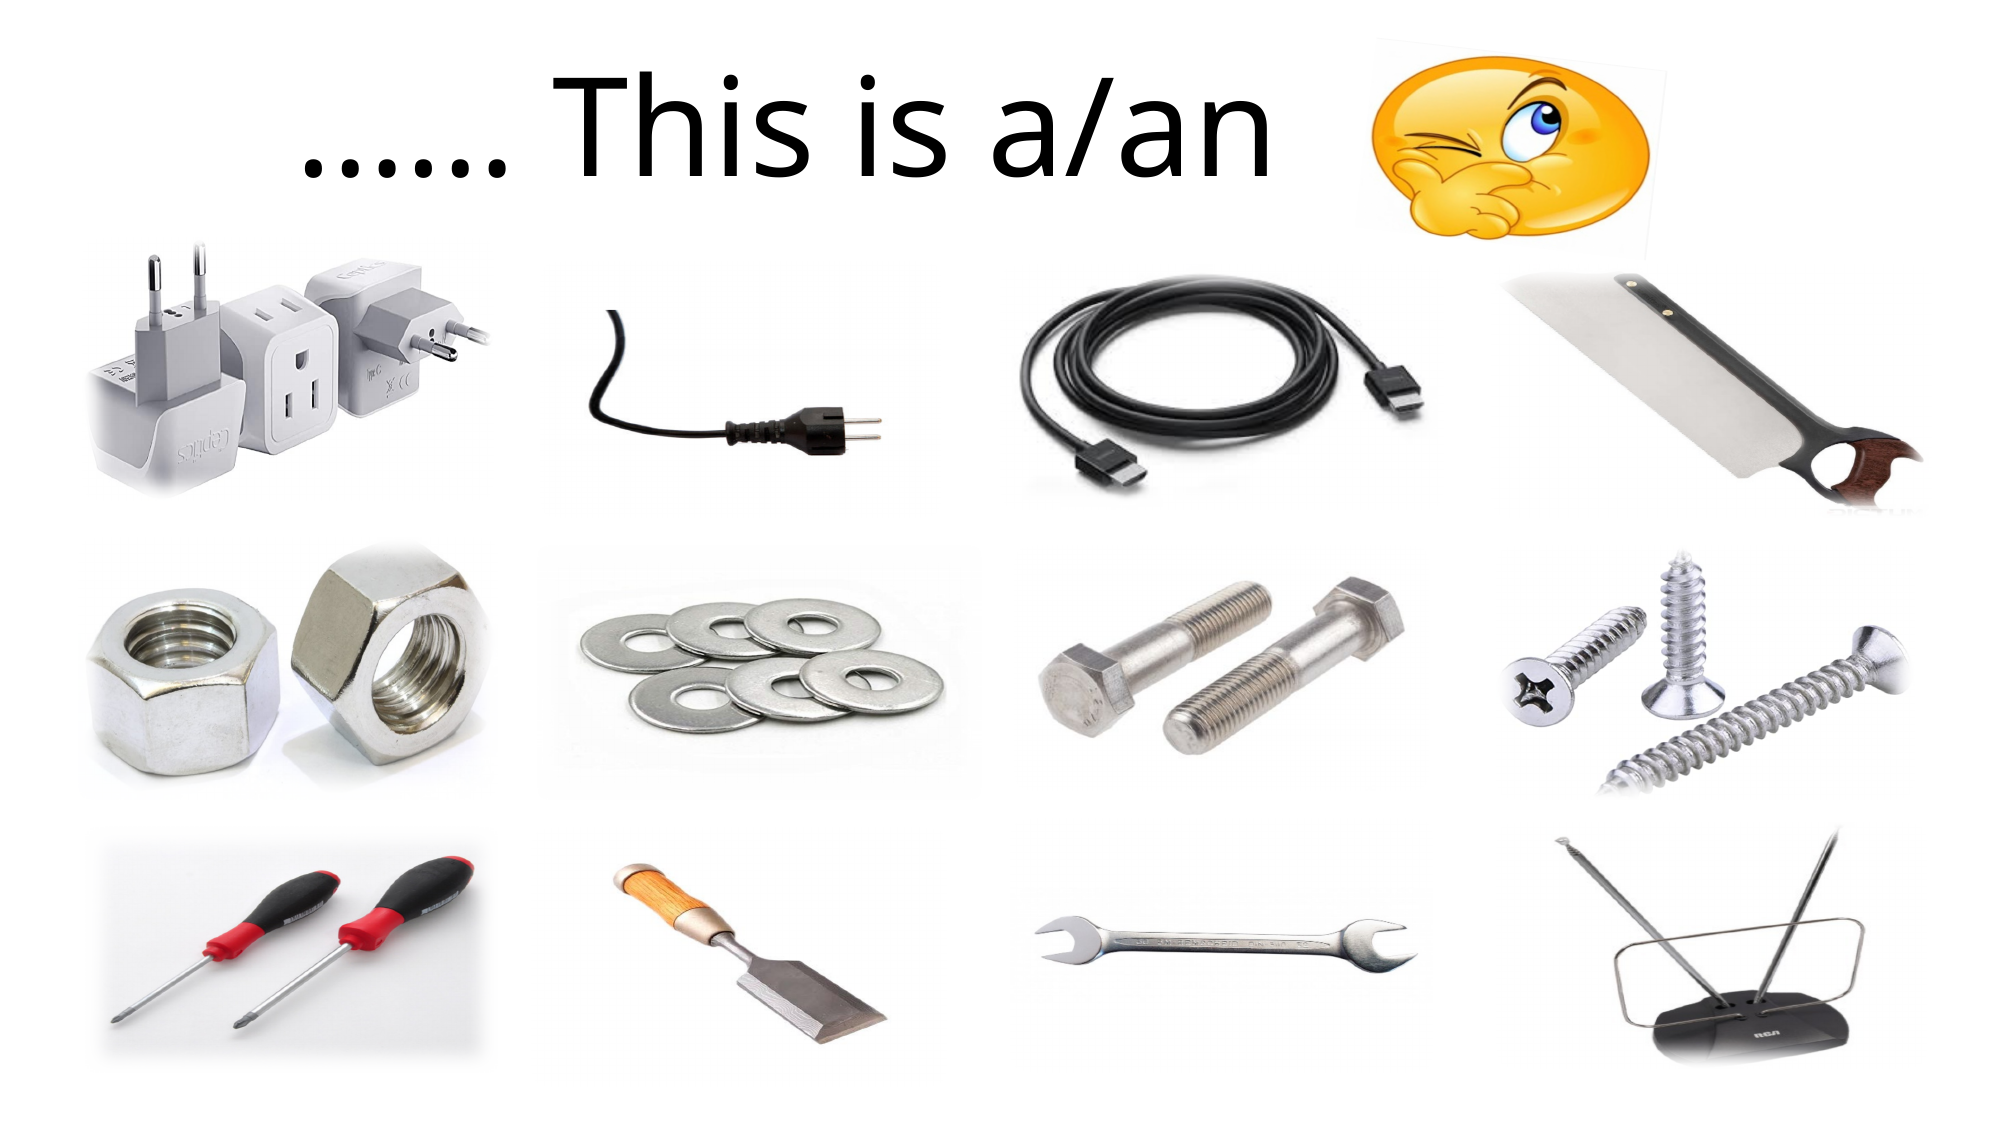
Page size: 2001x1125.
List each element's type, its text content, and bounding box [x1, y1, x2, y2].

picture [76, 536, 499, 801]
picture [85, 826, 499, 1074]
picture [539, 259, 942, 519]
title This is a/an …… [222, 42, 1352, 201]
picture [536, 544, 984, 801]
picture [1355, 37, 1668, 261]
picture [1494, 544, 1916, 801]
picture [999, 263, 1445, 511]
picture [81, 236, 495, 502]
picture [1009, 817, 1434, 1074]
picture [1494, 820, 1929, 1070]
picture [1012, 544, 1430, 792]
picture [1490, 263, 1933, 519]
picture [530, 826, 948, 1088]
